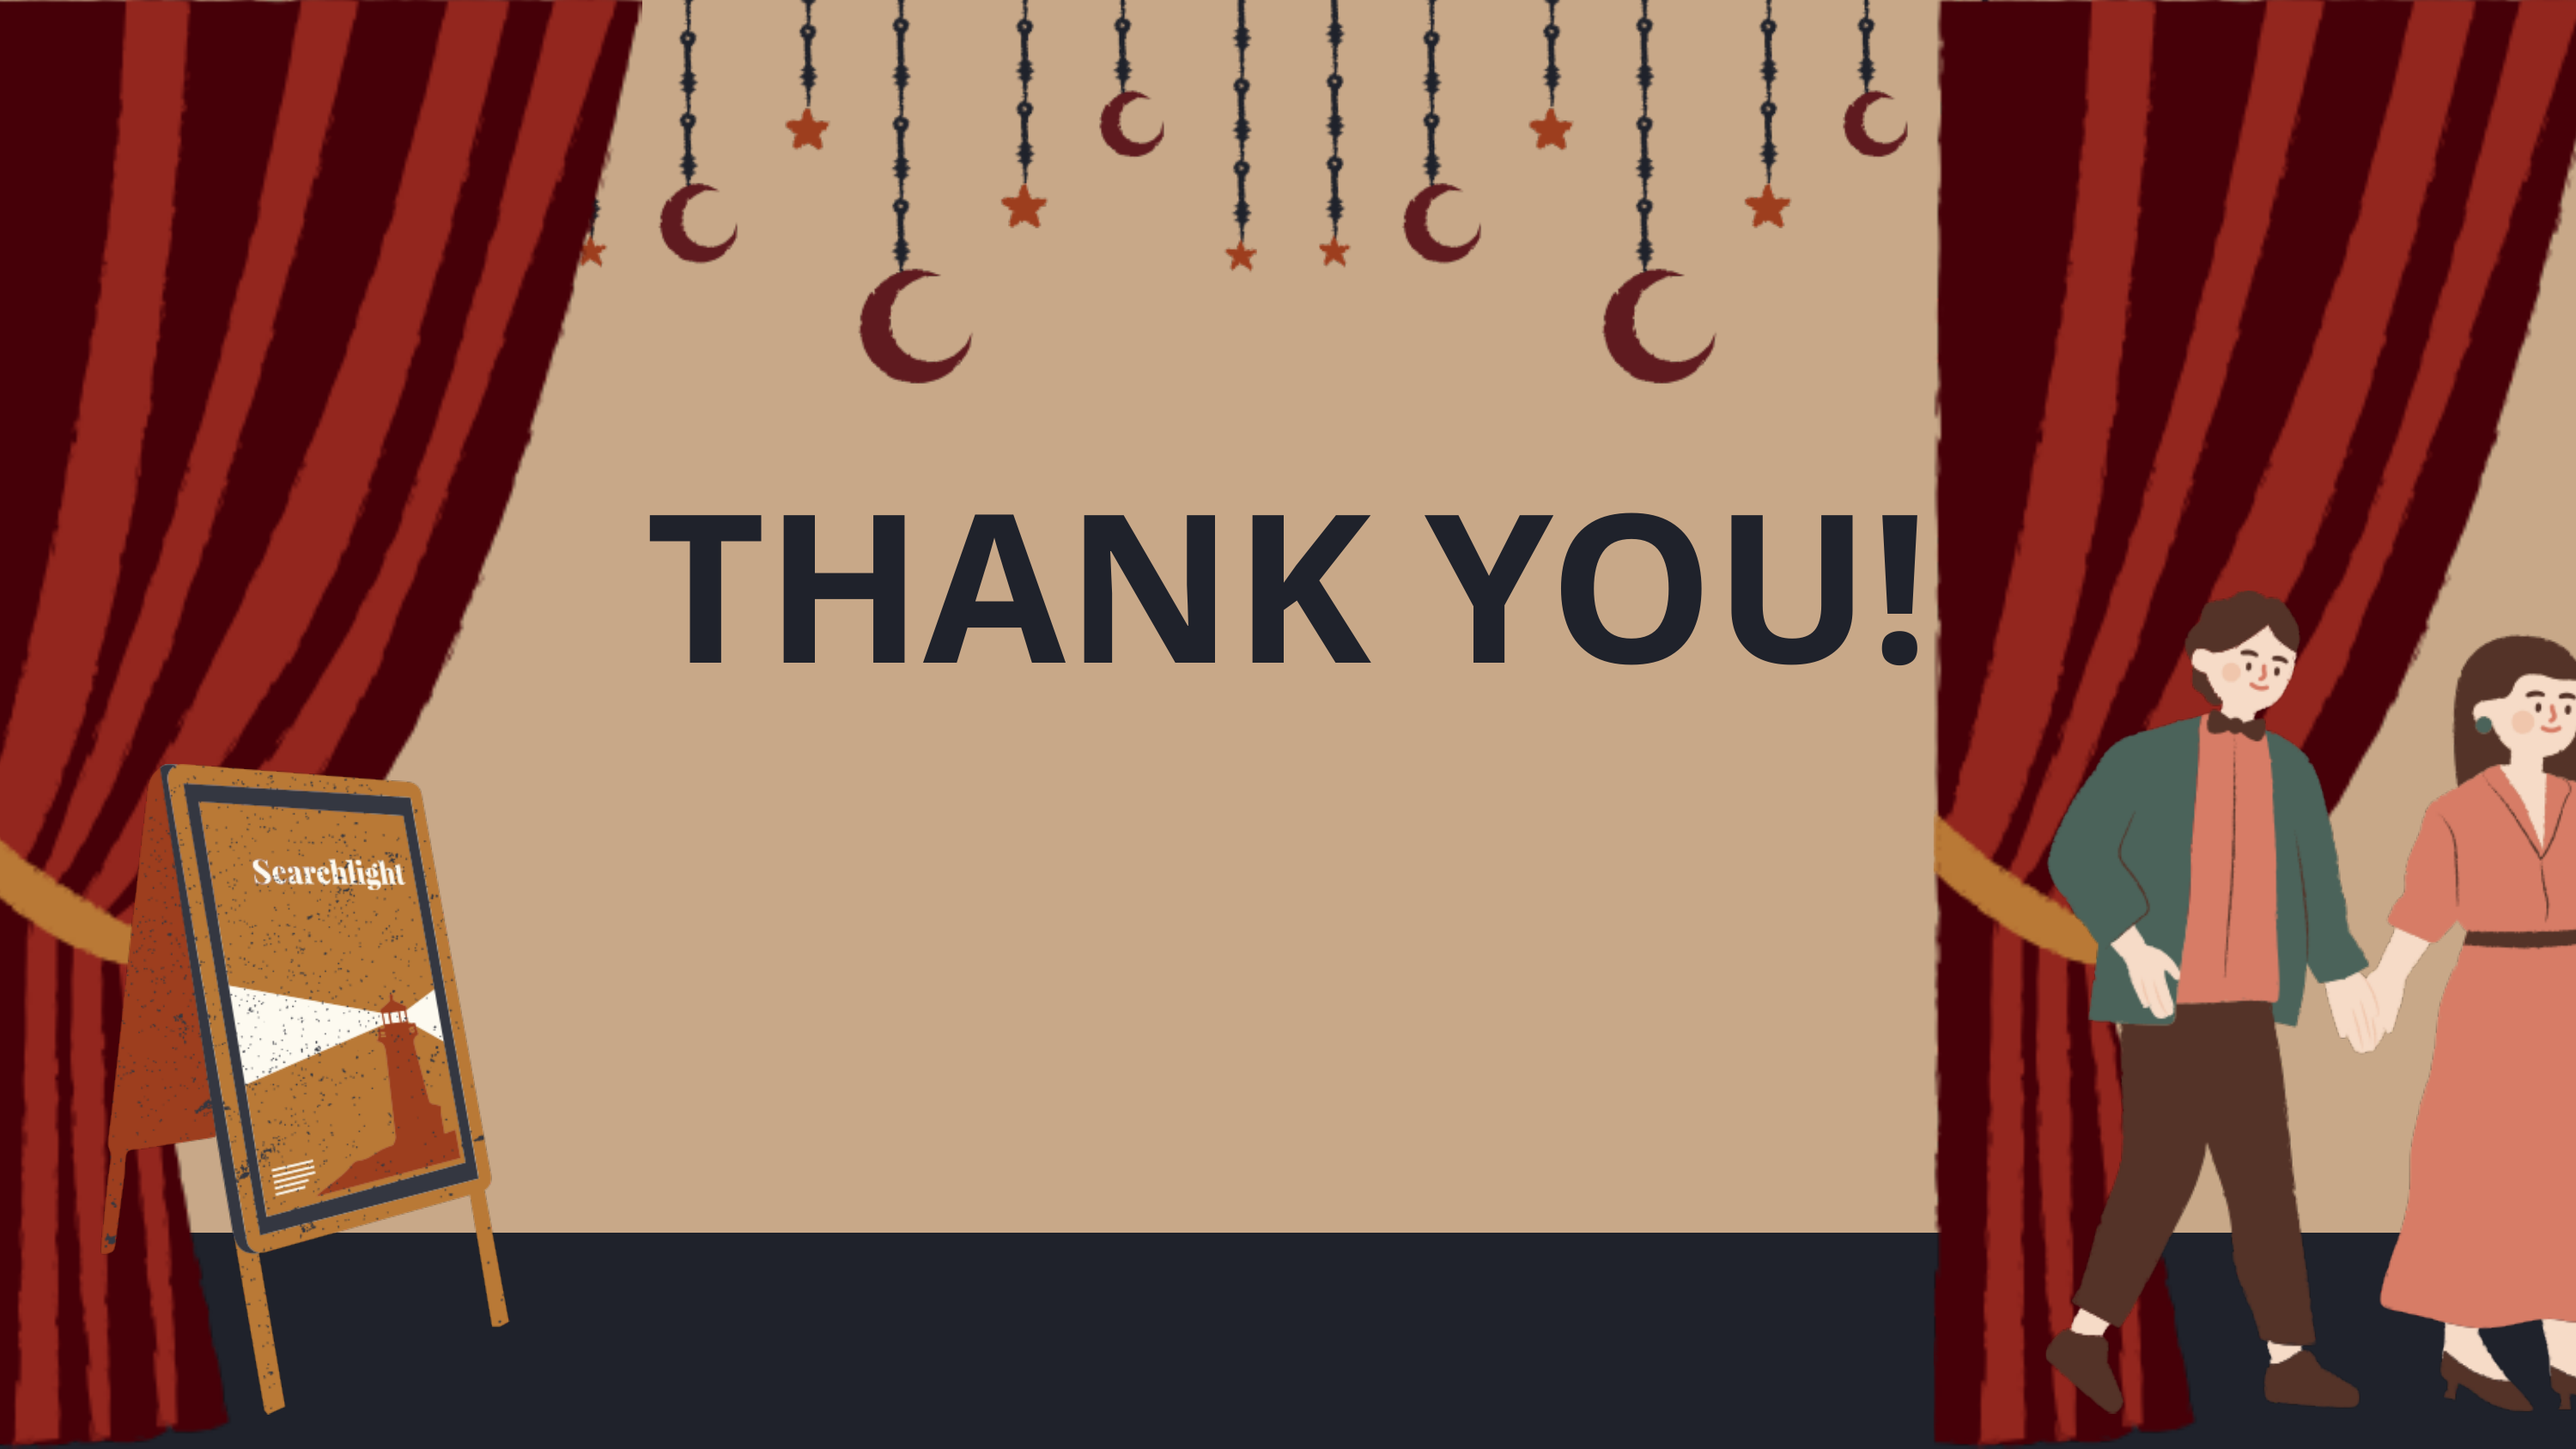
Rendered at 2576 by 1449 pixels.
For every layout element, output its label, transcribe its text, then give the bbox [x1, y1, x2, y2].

text_box [1319, 0, 1933, 386]
text_box [2045, 591, 2576, 1230]
text_box THANK YOU! [498, 545, 2078, 706]
text_box [1933, 706, 2045, 1229]
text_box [0, 1232, 2576, 1449]
text_box [0, 0, 642, 1230]
text_box [642, 0, 1257, 386]
text_box [100, 764, 510, 1229]
text_box [1933, 0, 2576, 591]
